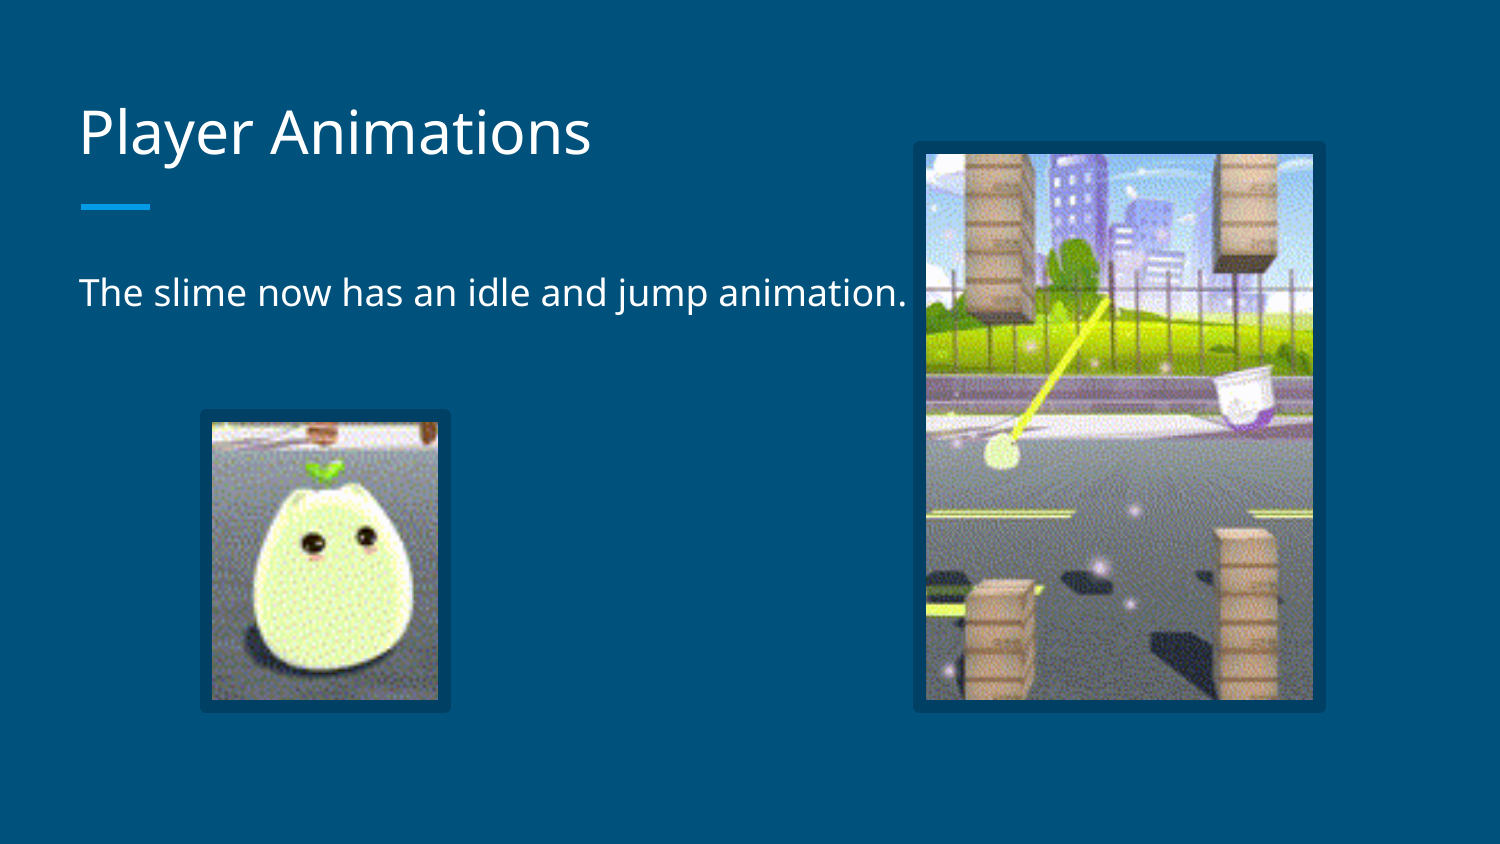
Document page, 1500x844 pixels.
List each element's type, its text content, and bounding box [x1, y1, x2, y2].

title Player Animations [63, 75, 1437, 188]
picture [211, 421, 439, 701]
picture [925, 153, 1314, 701]
list The slime now has an idle and jump animation. [63, 244, 1437, 750]
